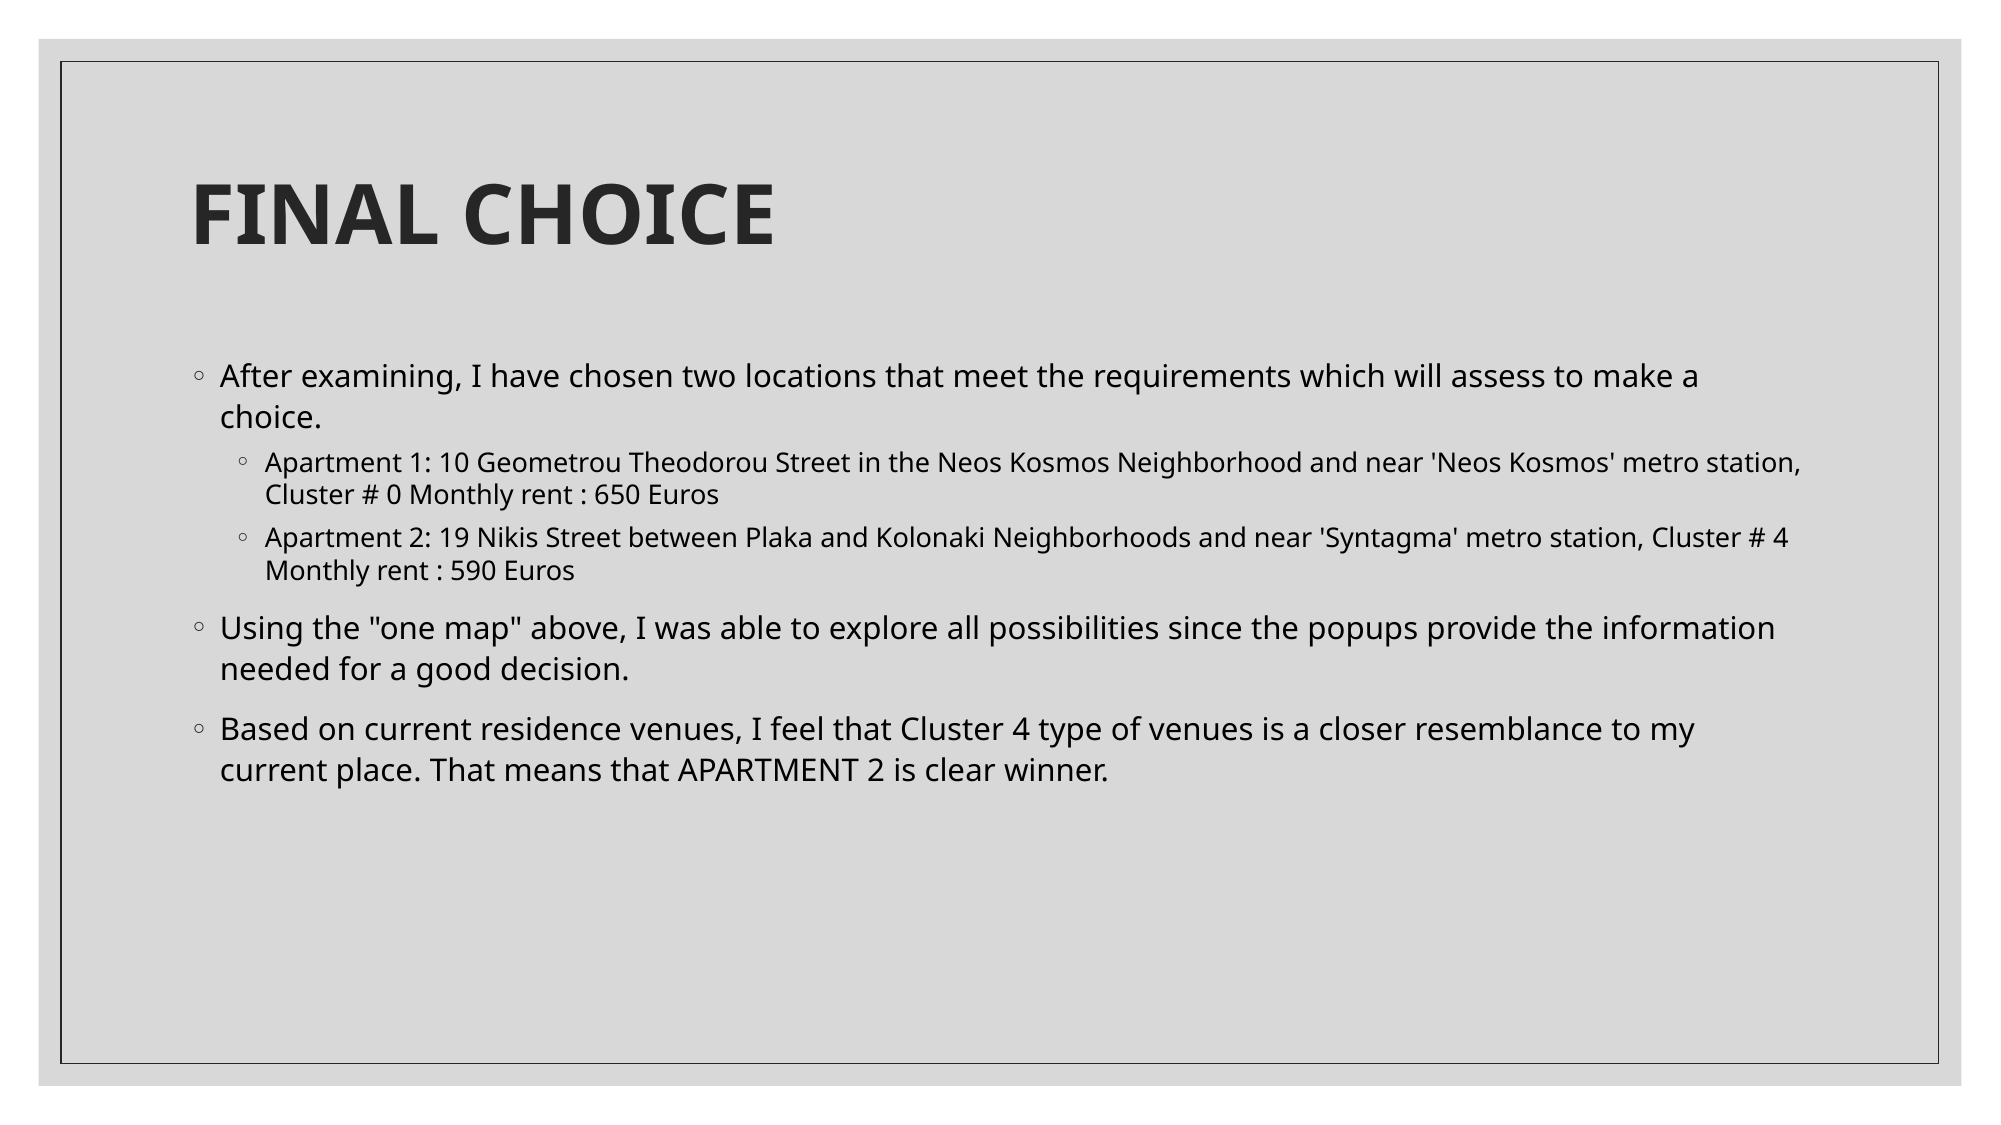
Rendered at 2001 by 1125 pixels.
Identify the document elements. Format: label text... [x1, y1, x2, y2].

title FINAL CHOICE [174, 105, 1825, 331]
list After examining, I have chosen two locations that meet the requirements which will assess to make a choice. Apartment 1: 10 Geometrou Theodorou Street in the Neos Kosmos Neighborhood and near 'Neos Kosmos' metro station, Cluster # 0 Monthly rent : 650 Euros Apartment 2: 19 Nikis Street between Plaka and Kolonaki Neighborhoods and near 'Syntagma' metro station, Cluster # 4 Monthly rent : 590 Euros Using the "one map" above, I was able to explore all possibilities since the popups provide the information needed for a good decision. Based on current residence venues, I feel that Cluster 4 type of venues is a closer resemblance to my current place. That means that APARTMENT 2 is clear winner. [174, 345, 1825, 977]
